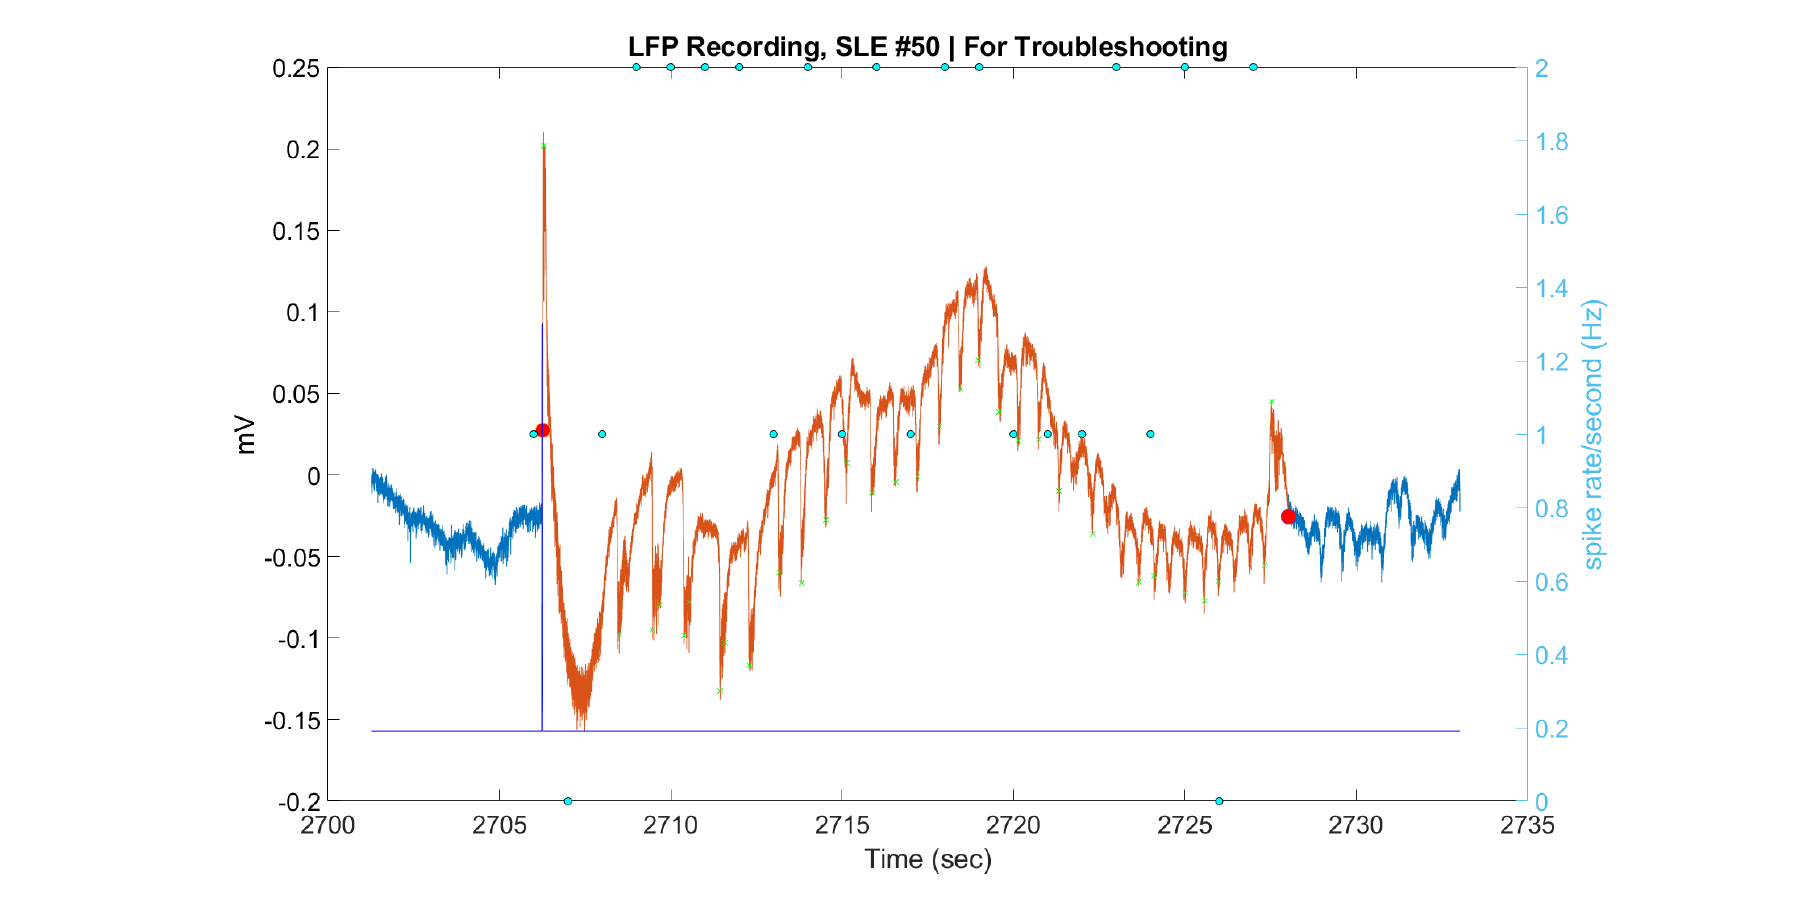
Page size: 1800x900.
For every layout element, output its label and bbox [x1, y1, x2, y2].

picture [126, 0, 1674, 900]
